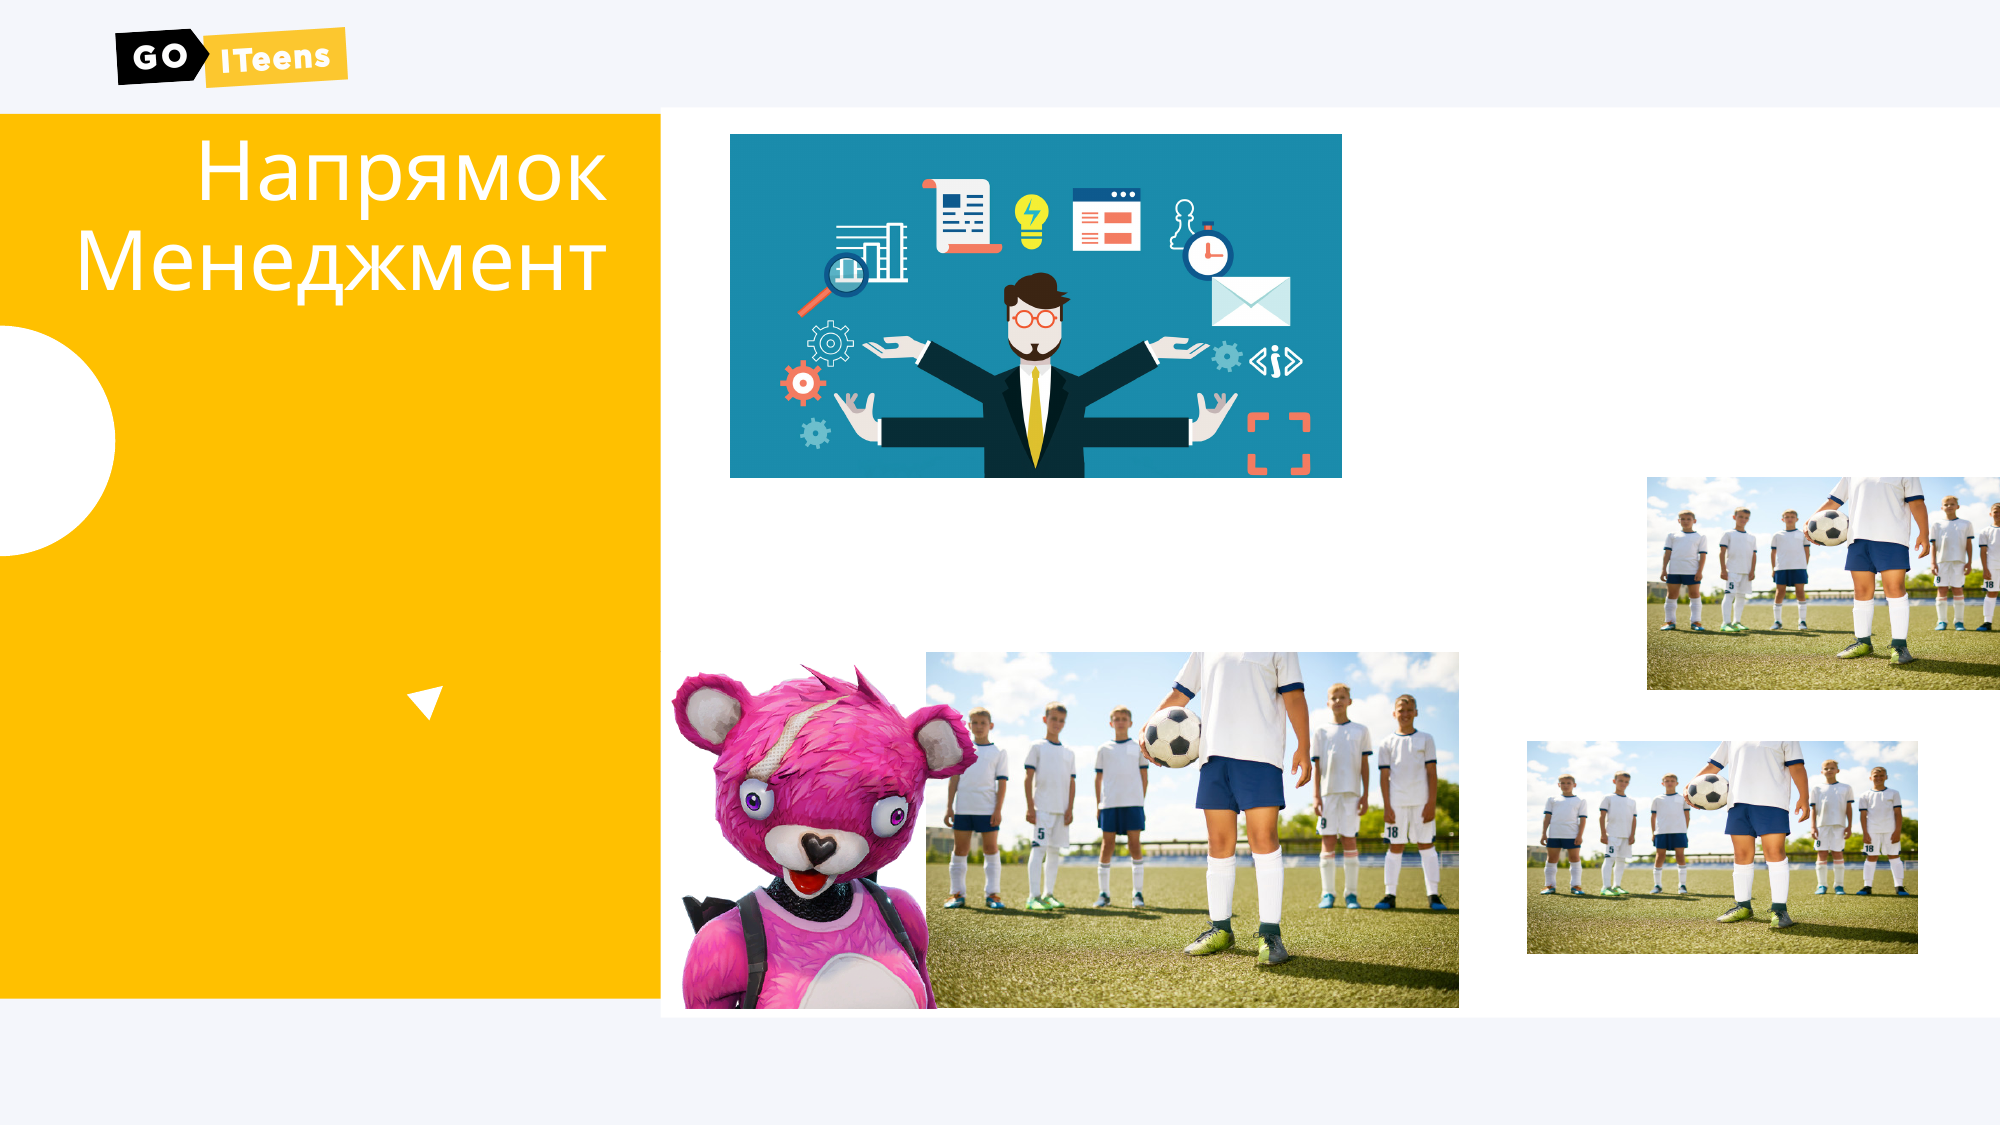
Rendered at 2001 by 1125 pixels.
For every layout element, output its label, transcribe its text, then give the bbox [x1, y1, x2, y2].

text_box [406, 685, 443, 721]
picture [660, 651, 1460, 1009]
picture [1647, 477, 2000, 690]
text_box Напрямок Менеджмент [12, 120, 624, 334]
picture [1527, 741, 1918, 954]
text_box [660, 107, 2000, 1018]
picture [730, 133, 1342, 479]
picture [115, 27, 348, 88]
